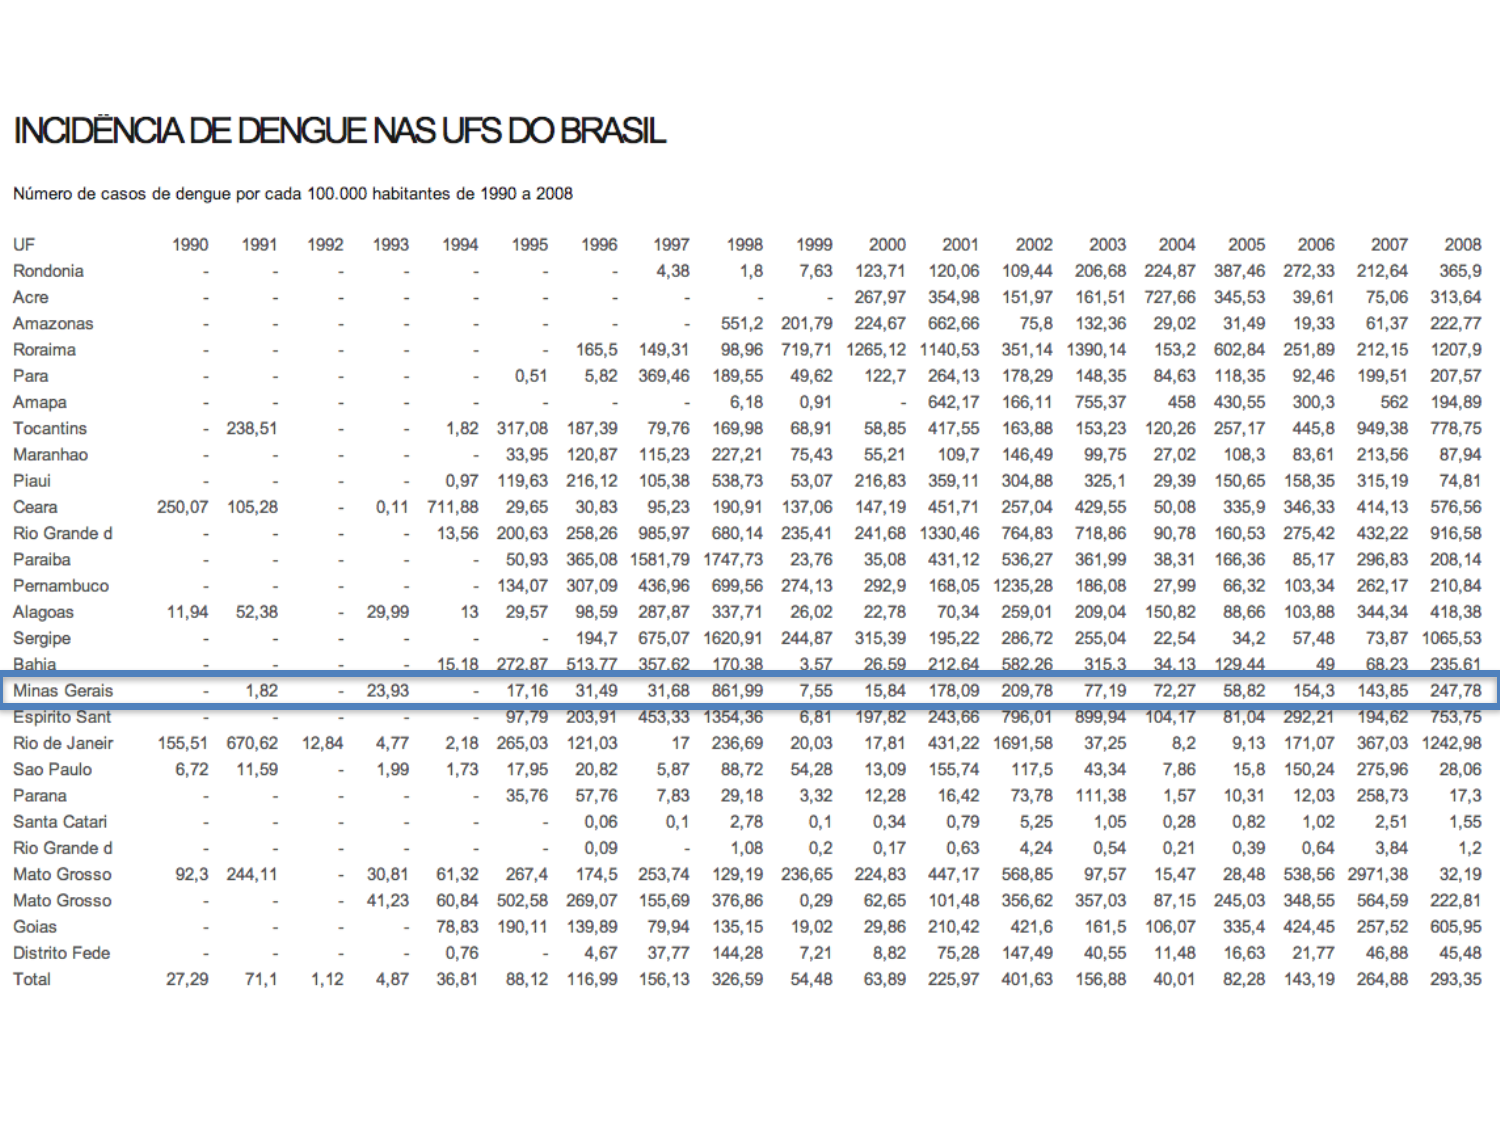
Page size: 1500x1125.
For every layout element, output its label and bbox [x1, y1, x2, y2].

picture [0, 95, 1500, 1002]
